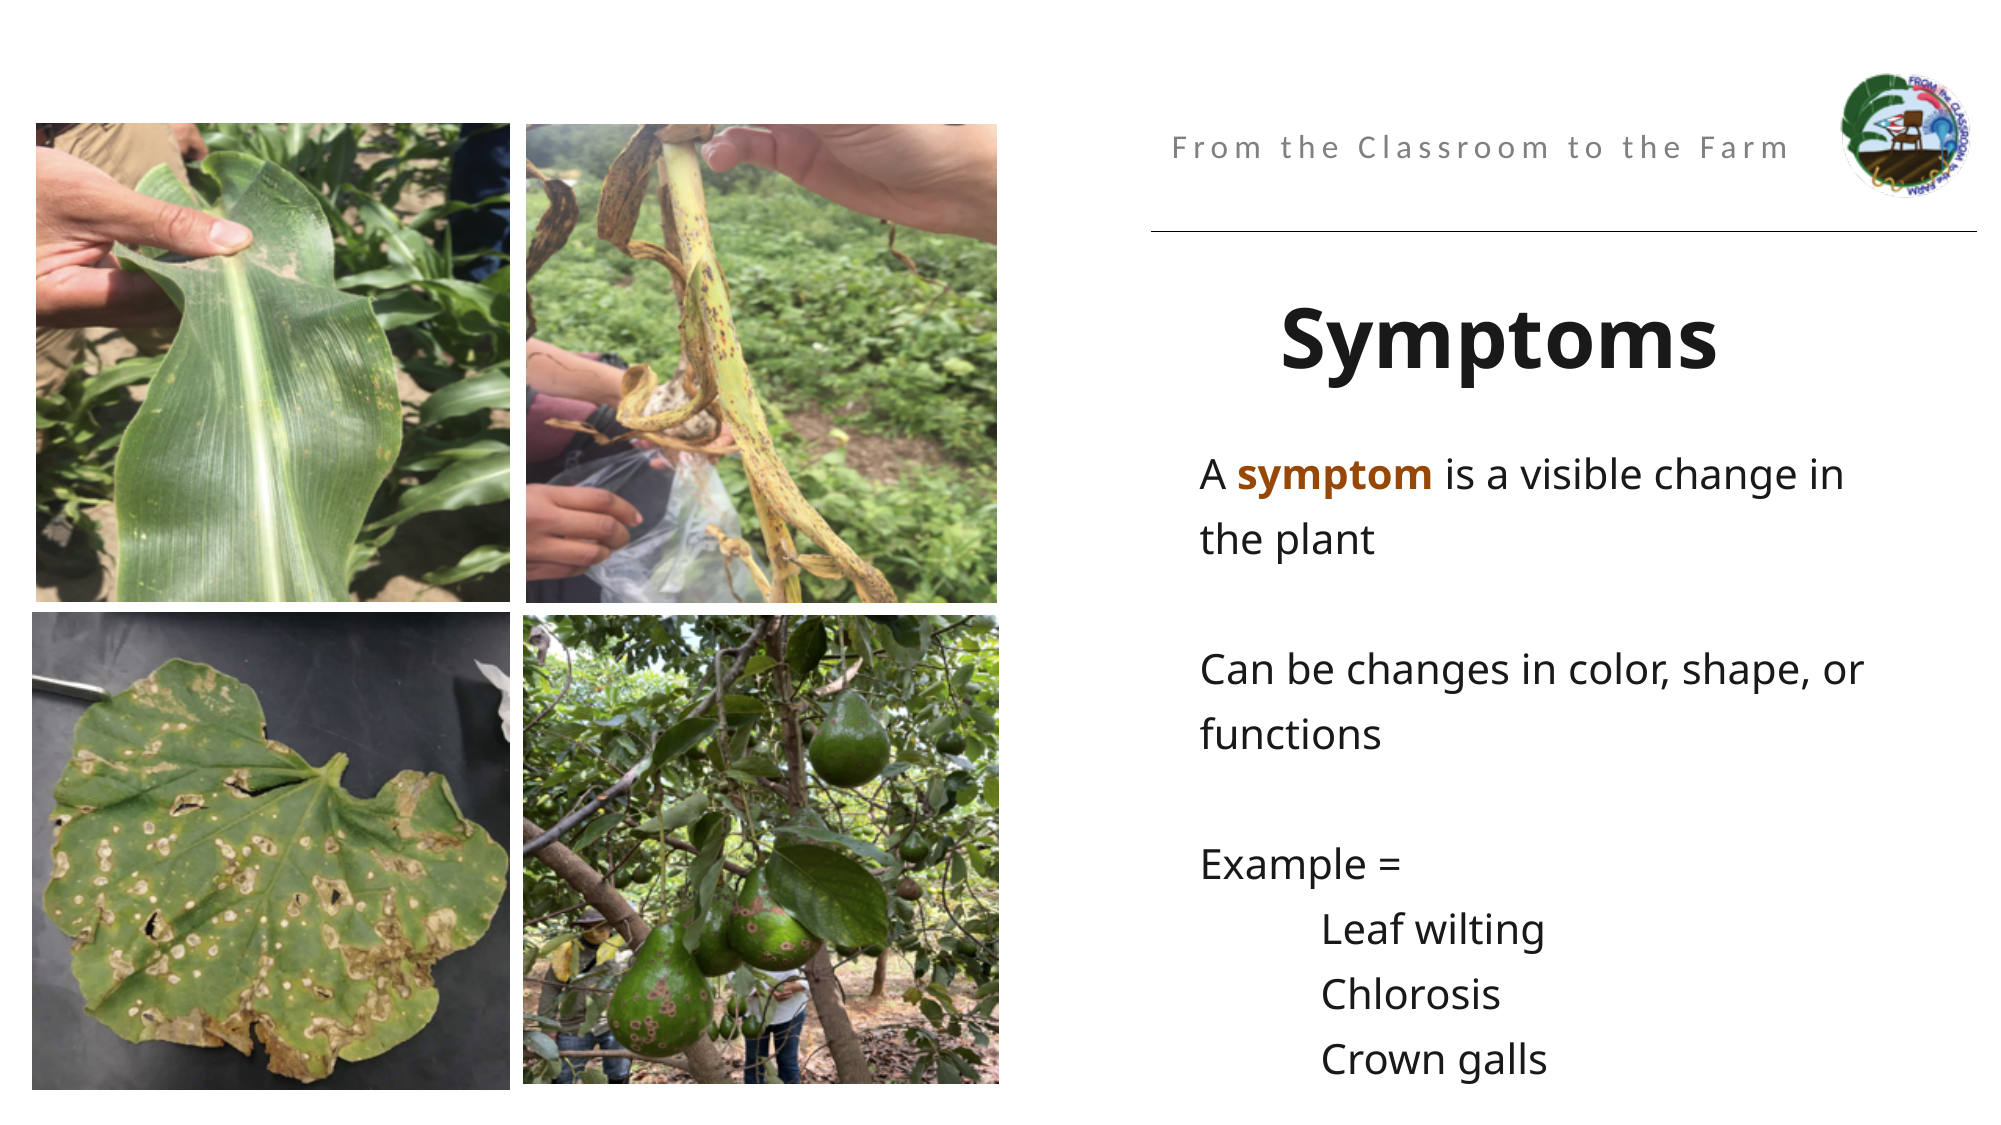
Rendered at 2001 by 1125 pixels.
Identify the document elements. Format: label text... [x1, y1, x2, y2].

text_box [1150, 58, 2000, 394]
picture [526, 124, 997, 603]
text_box A symptom is a visible change in the plant Can be changes in color, shape, or functions Example = Leaf wilting Chlorosis Crown galls [1108, 425, 1919, 1125]
picture [32, 612, 510, 1090]
picture [523, 615, 1000, 1084]
picture [36, 123, 510, 602]
